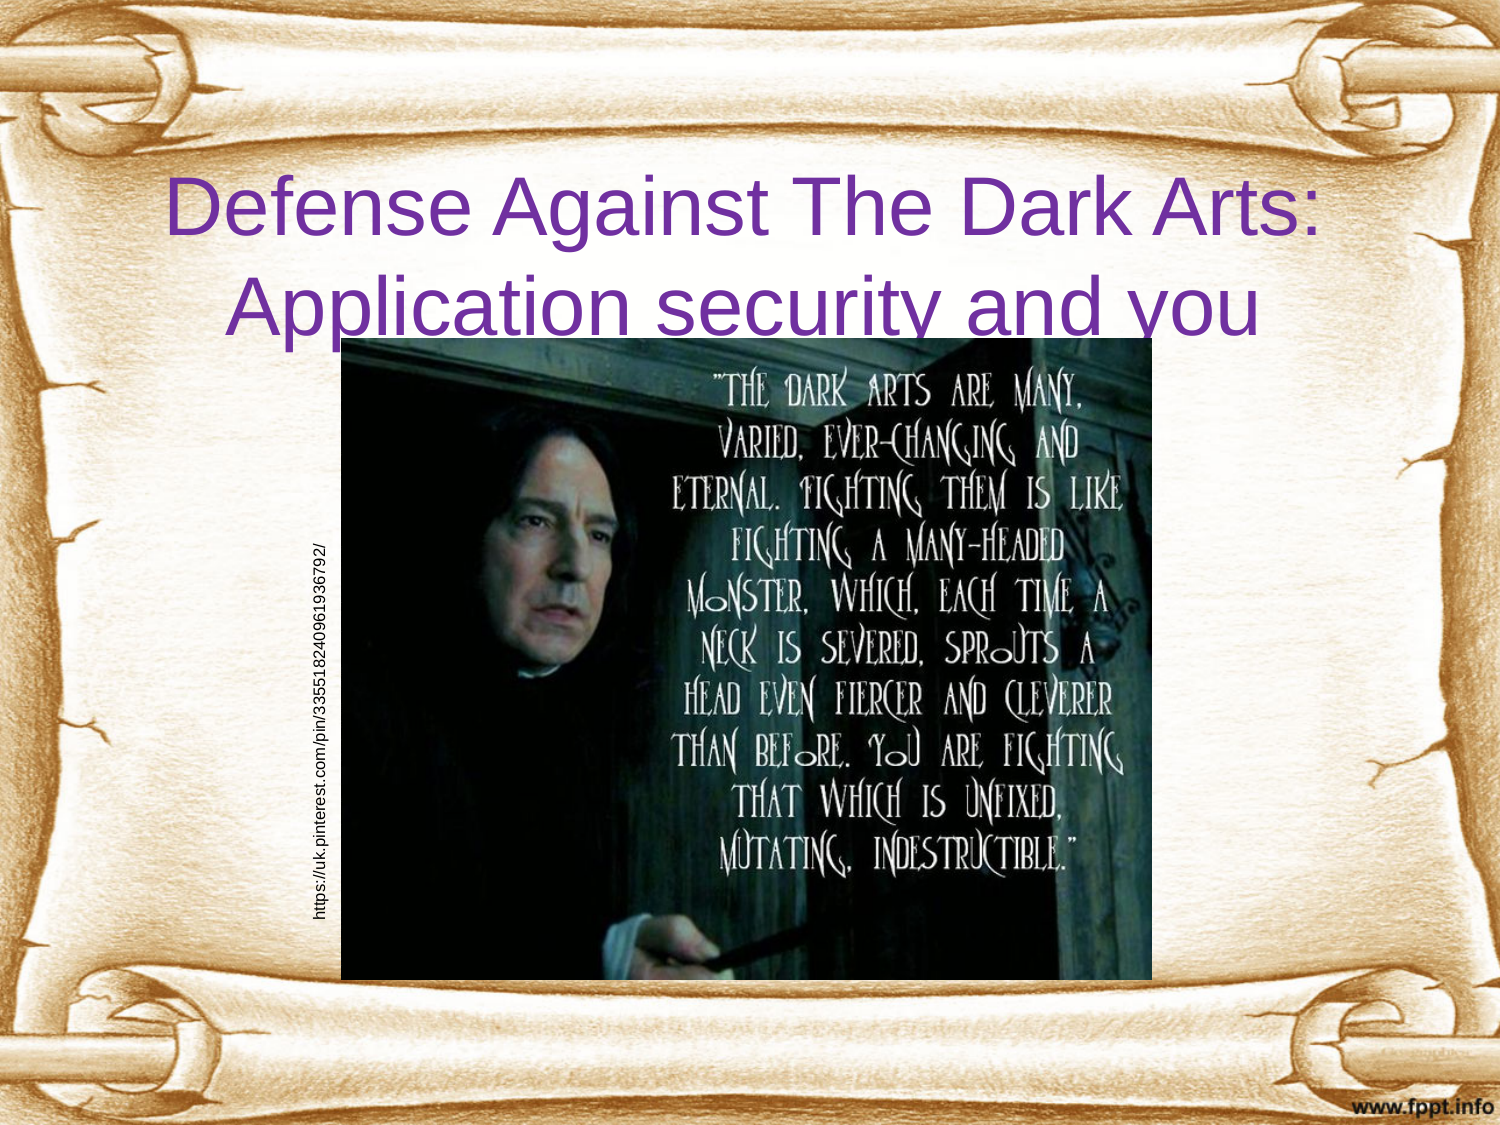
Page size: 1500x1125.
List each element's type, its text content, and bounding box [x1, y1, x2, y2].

picture [0, 0, 1500, 1125]
title Defense Against The Dark Arts: Application security and you [29, 113, 1459, 391]
text_box https://uk.pinterest.com/pin/335518240961936792/ [301, 425, 336, 936]
